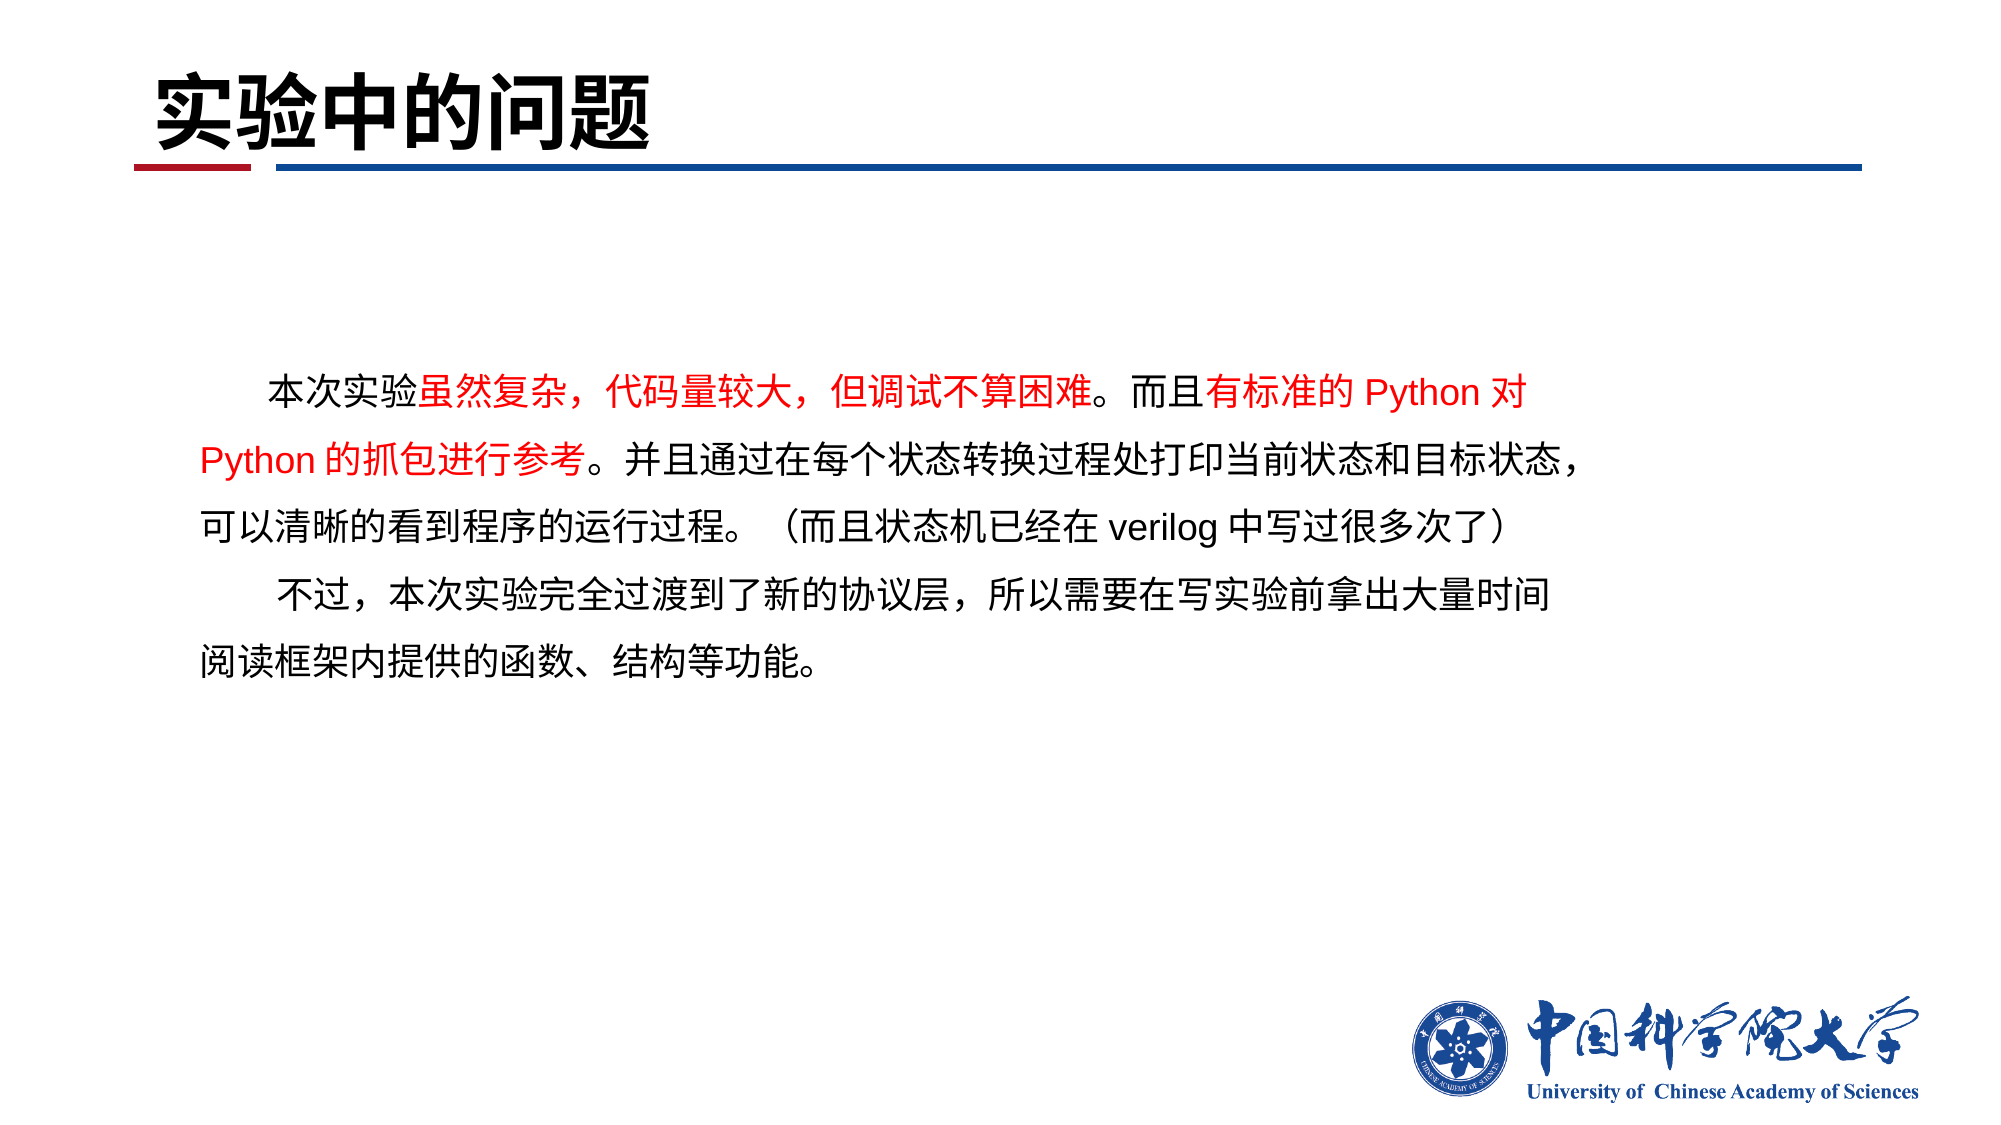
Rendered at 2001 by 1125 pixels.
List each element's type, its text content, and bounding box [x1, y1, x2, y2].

picture [1412, 996, 1919, 1103]
text_box [137, 155, 145, 284]
title 实验中的问题 [137, 0, 1863, 168]
text_box 本次实验虽然复杂，代码量较大，但调试不算困难。而且有标准的Python对Python的抓包进行参考。并且通过在每个状态转换过程处打印当前状态和目标状态，可以清晰的看到程序的运行过程。（而且状态机已经在verilog中写过很多次了） 不过，本次实验完全过渡到了新的协议层，所以需要在写实验前拿出大量时间阅读框架内提供的函数、结构等功能。 [184, 338, 1581, 758]
